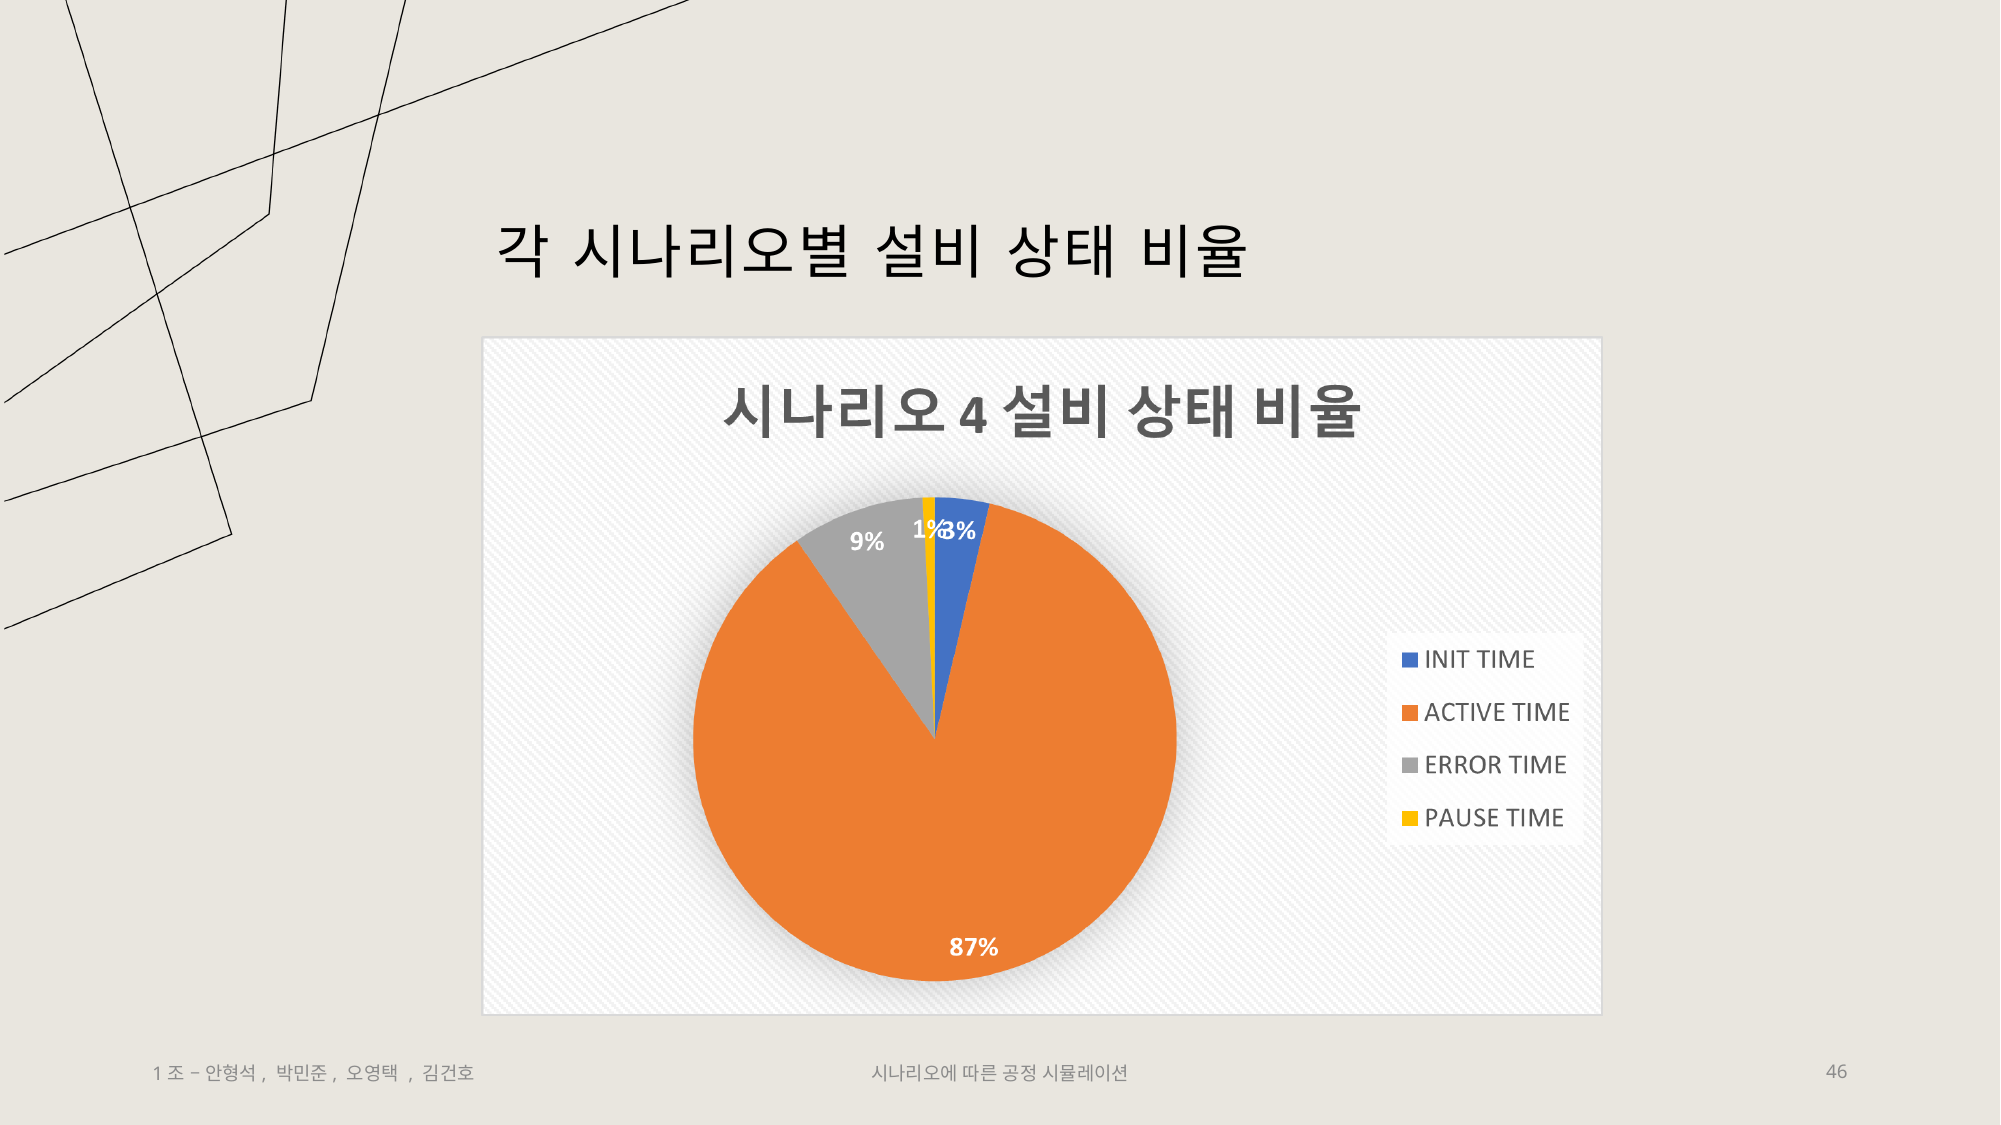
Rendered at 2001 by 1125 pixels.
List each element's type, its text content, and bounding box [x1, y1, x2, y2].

title 각 시나리오별 설비 상태 비율 [481, 146, 1863, 364]
picture [4, 0, 1603, 1016]
slide_number 46 [1412, 1042, 1863, 1103]
footer 시나리오에 따른 공정 시뮬레이션 [662, 1042, 1338, 1103]
slide_number 1조 – 안형석, 박민준, 오영택 , 김건호 [137, 1042, 588, 1103]
